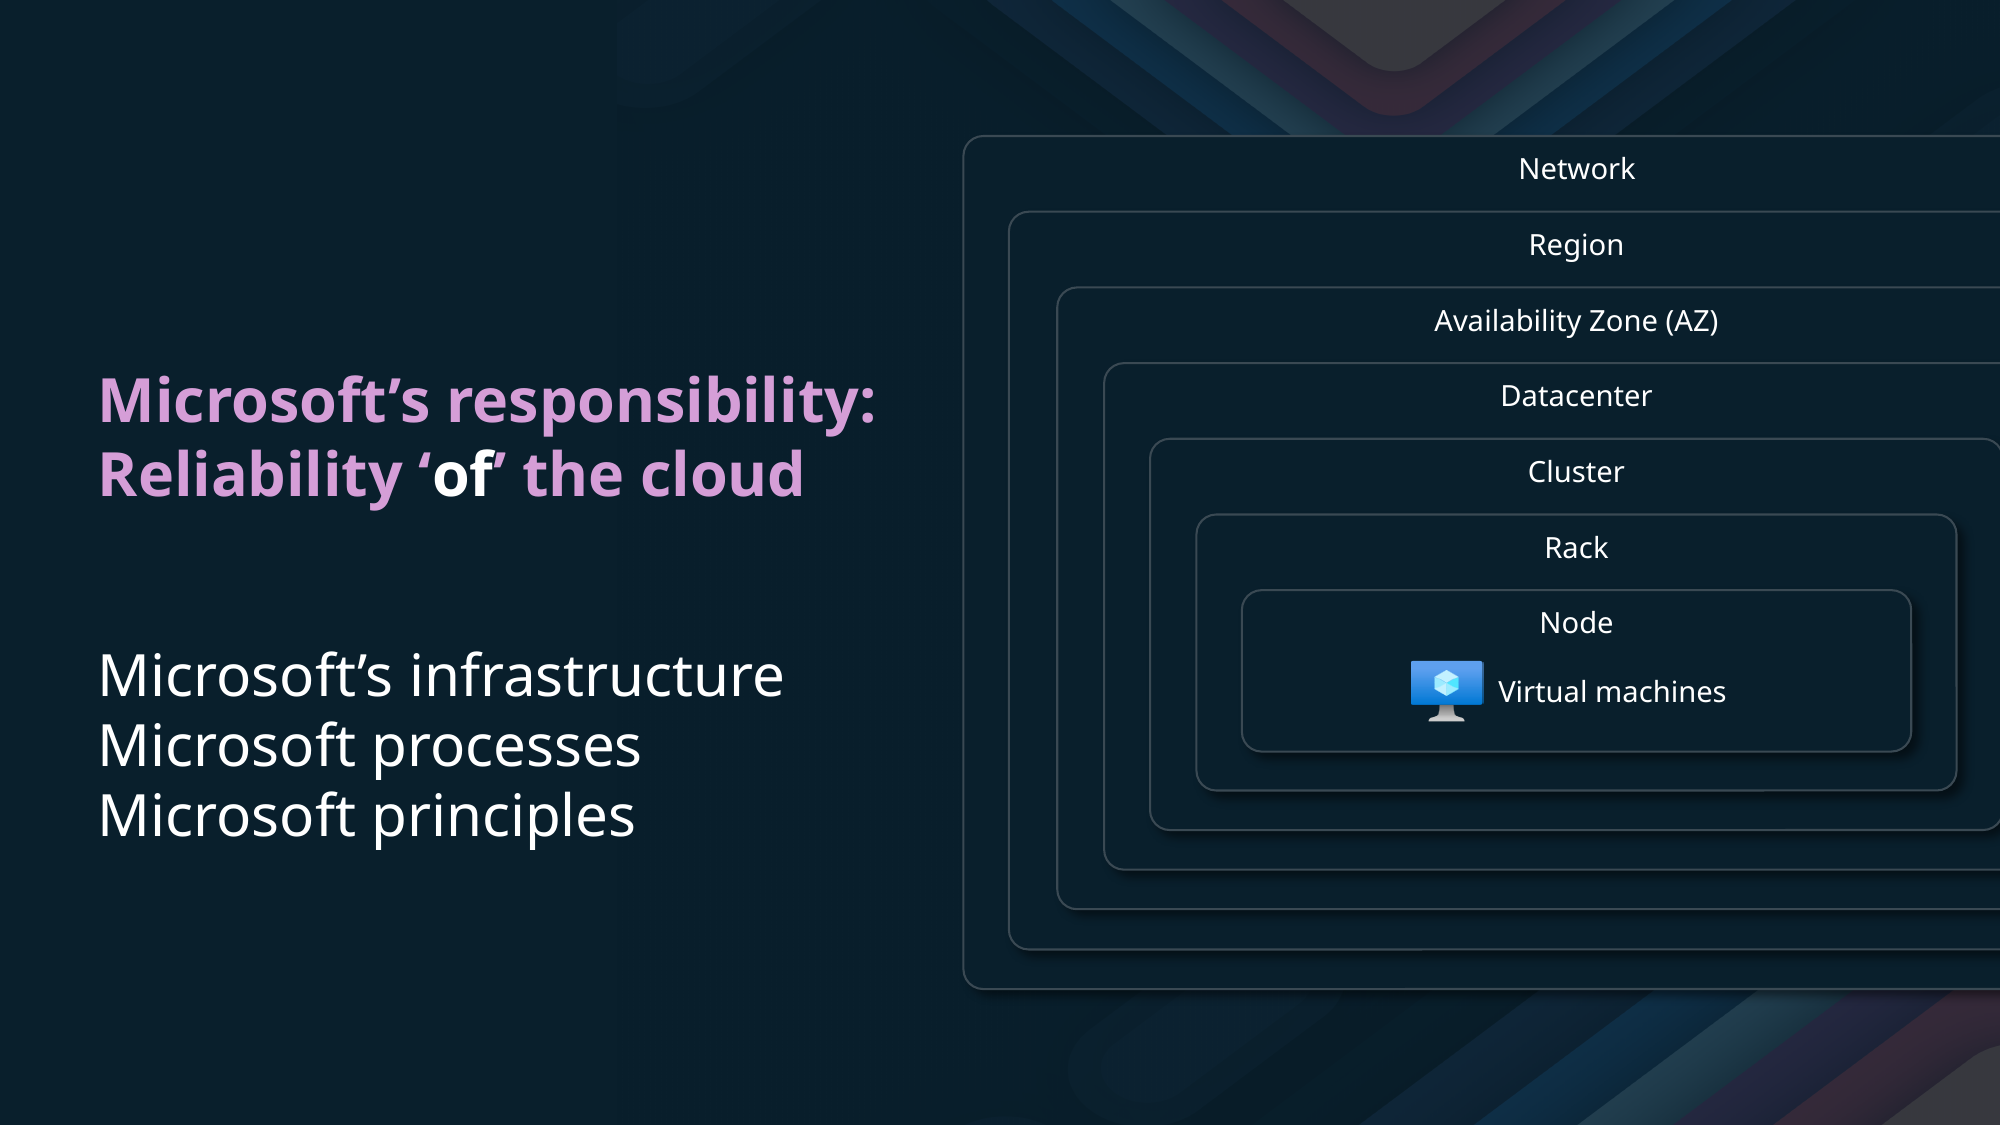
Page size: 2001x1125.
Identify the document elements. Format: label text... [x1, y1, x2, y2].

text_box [963, 135, 2000, 990]
title Microsoft’s responsibility: Reliability ‘of’ the cloud [97, 344, 616, 527]
picture [616, 0, 2000, 1125]
text_box Microsoft’s infrastructure Microsoft processes Microsoft principles [97, 630, 616, 867]
